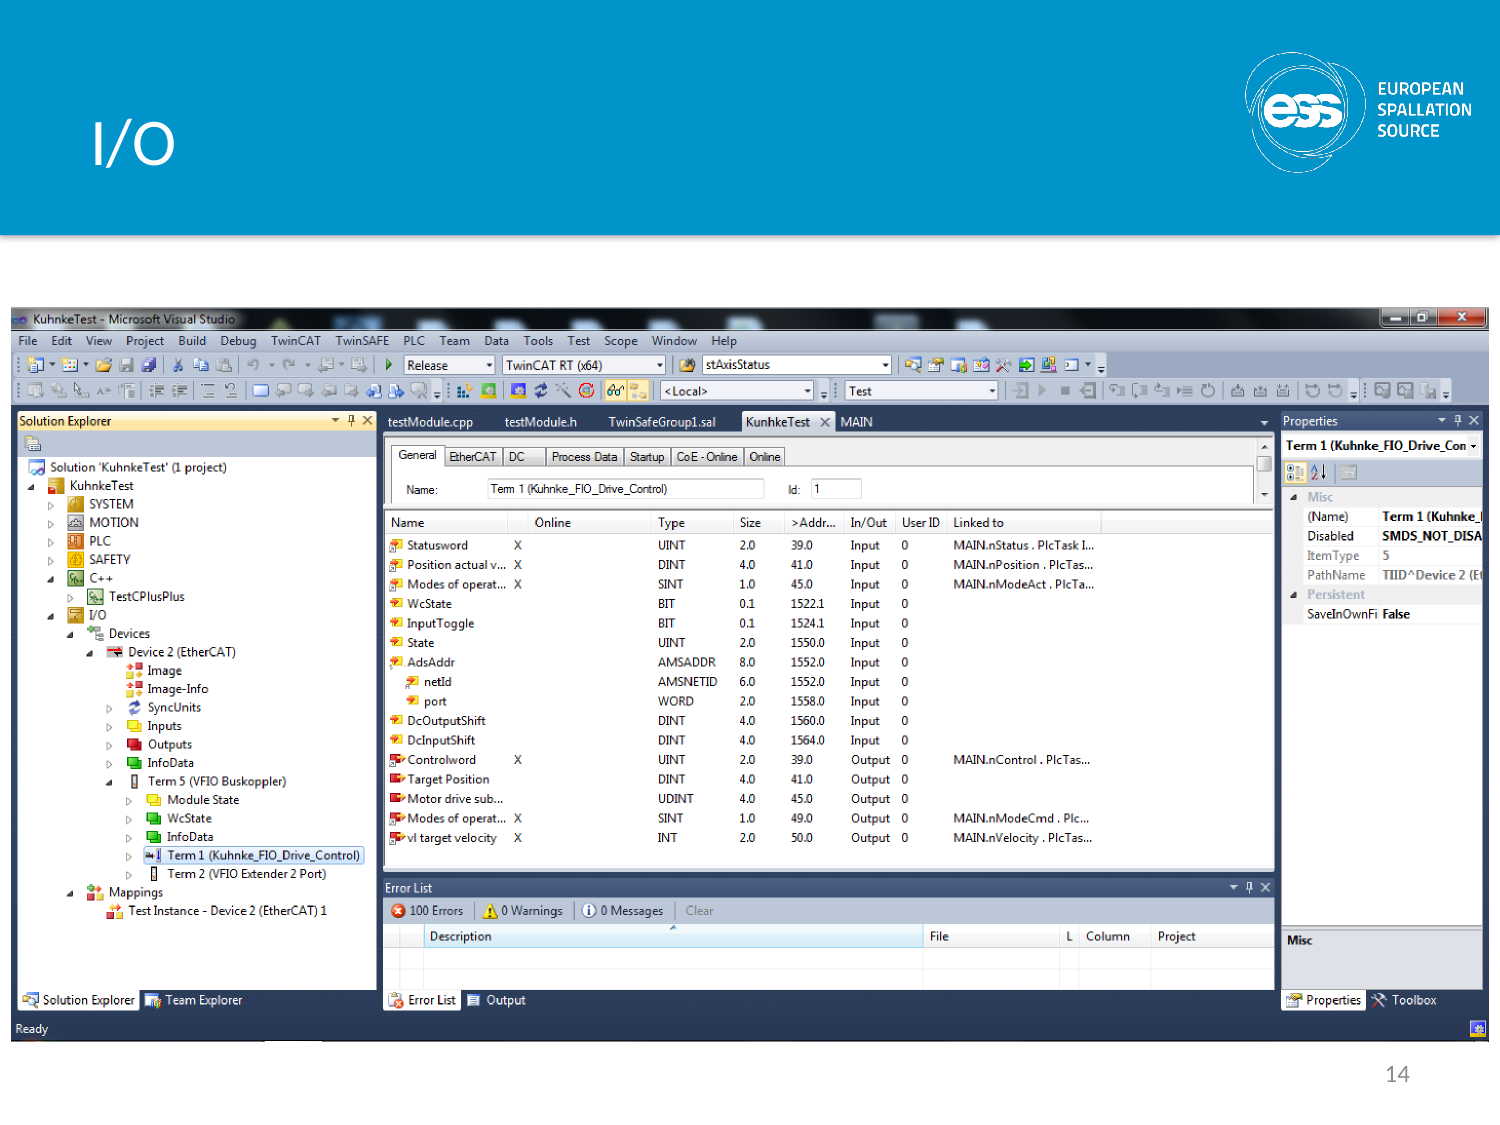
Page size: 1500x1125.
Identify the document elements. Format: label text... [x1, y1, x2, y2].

picture [1400, 83, 1407, 94]
picture [1454, 83, 1458, 94]
picture [1418, 104, 1423, 115]
picture [1432, 125, 1438, 136]
picture [1409, 104, 1415, 115]
picture [1443, 86, 1450, 93]
picture [1379, 83, 1385, 94]
picture [1389, 104, 1393, 115]
picture [1422, 125, 1428, 134]
picture [1423, 83, 1430, 94]
title I/O [75, 45, 1247, 233]
picture [1436, 104, 1444, 115]
slide_number 14 [1074, 1050, 1425, 1103]
picture [1264, 94, 1342, 127]
picture [1398, 109, 1406, 115]
picture [11, 306, 1489, 1042]
